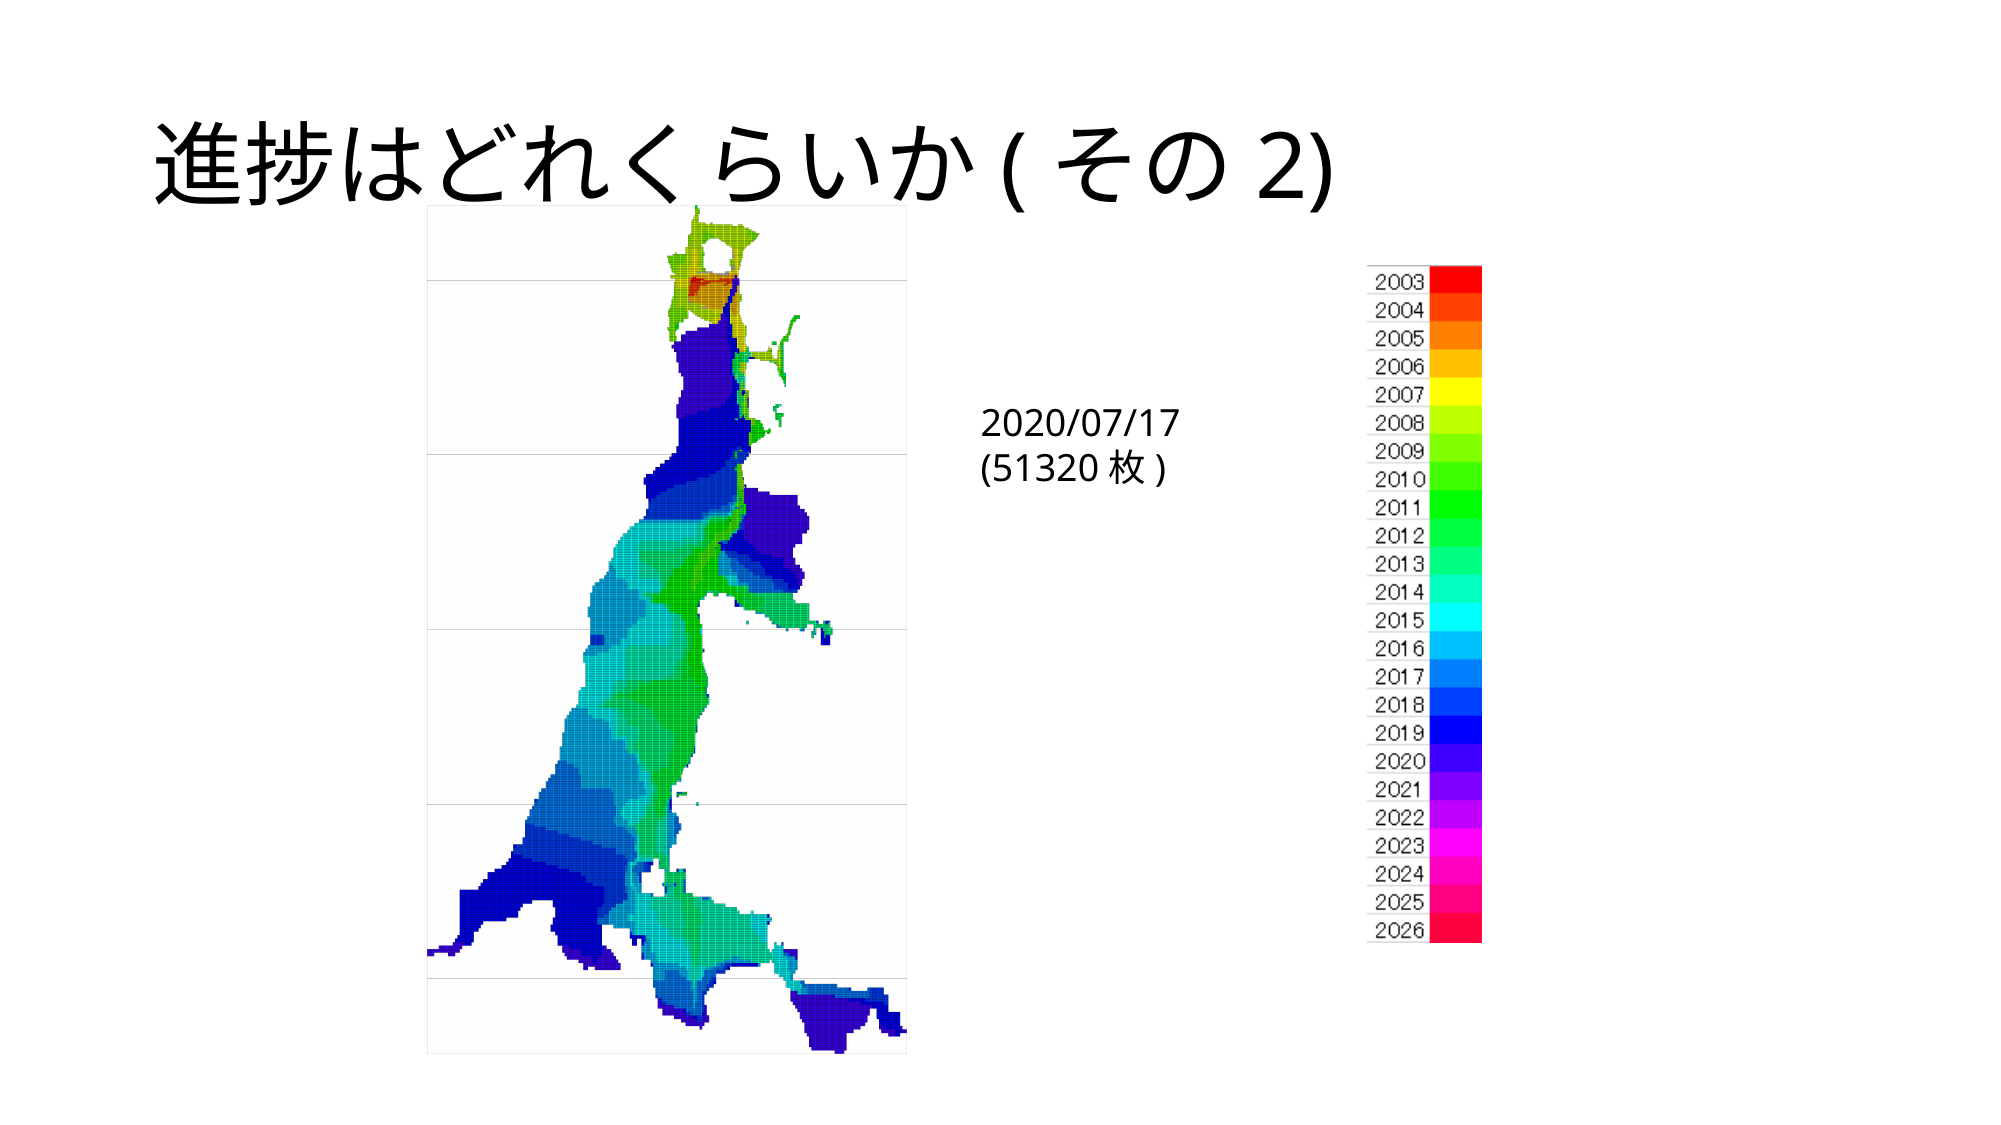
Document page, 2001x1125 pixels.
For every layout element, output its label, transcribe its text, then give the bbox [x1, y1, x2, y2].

text_box 2020/07/17 (51320枚) [965, 391, 1367, 496]
title 進捗はどれくらいか(その2) [137, 59, 1863, 278]
picture [427, 205, 907, 1054]
picture [1367, 265, 1482, 943]
